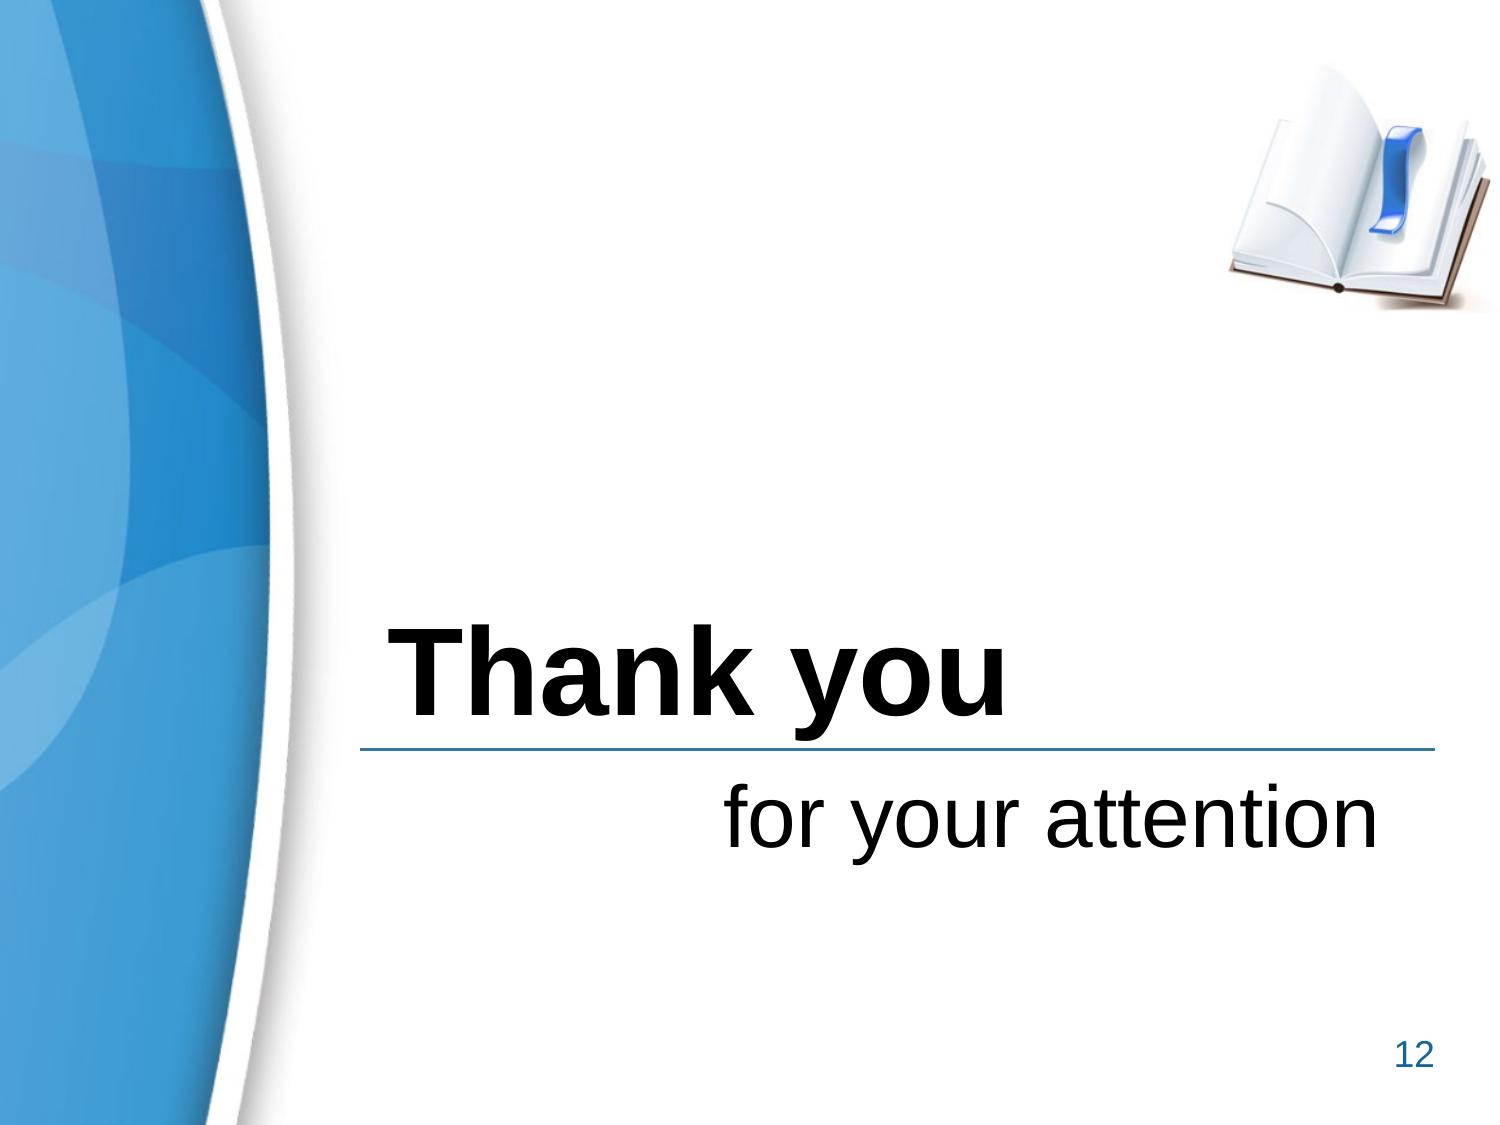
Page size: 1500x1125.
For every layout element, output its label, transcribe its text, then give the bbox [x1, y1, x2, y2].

picture [1139, 0, 1500, 315]
list for your attention [371, 752, 1397, 999]
picture [0, 0, 367, 1125]
title Thank you [371, 280, 1397, 749]
